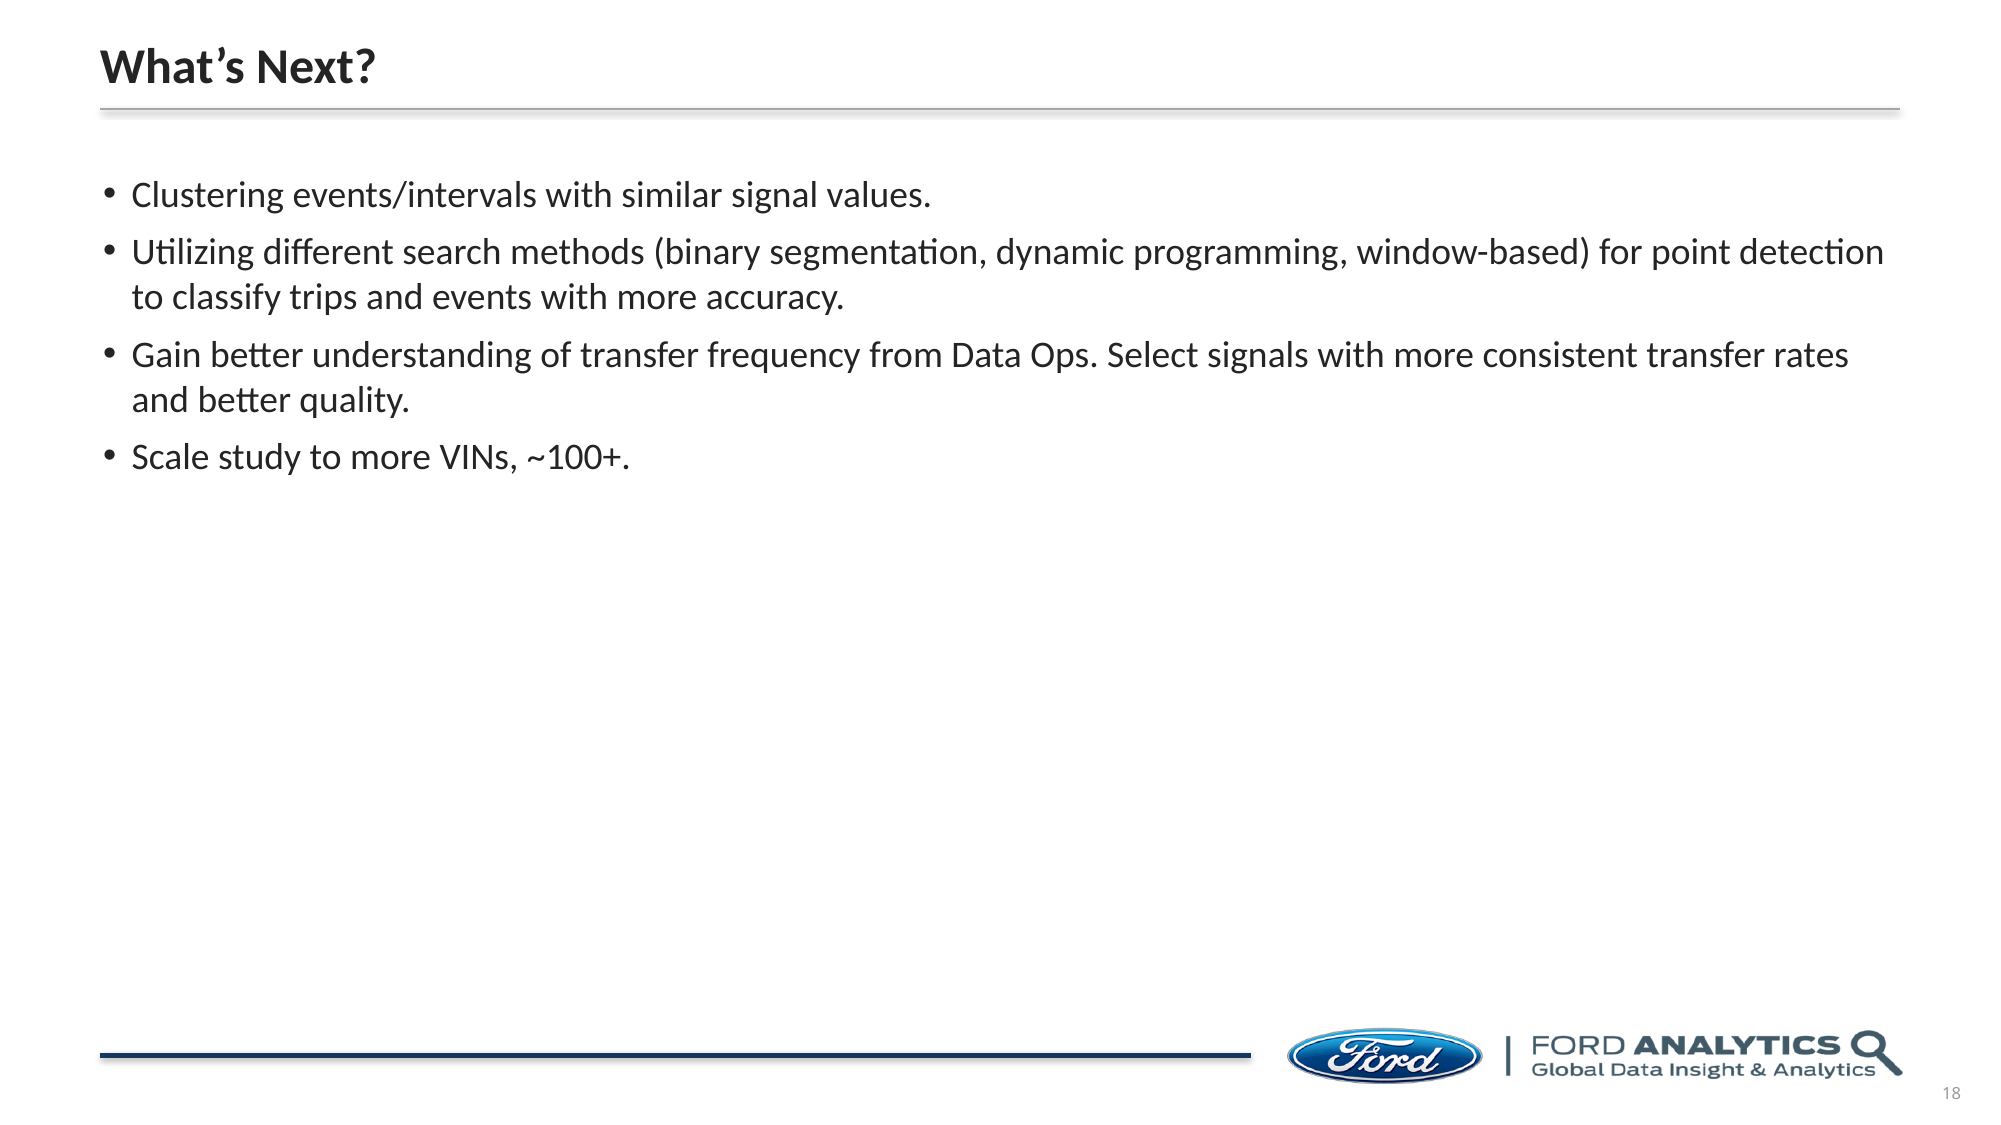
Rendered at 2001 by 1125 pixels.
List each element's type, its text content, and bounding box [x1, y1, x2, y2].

picture [1285, 1023, 1905, 1088]
title What’s Next? [99, 24, 1900, 102]
text_box Clustering events/intervals with similar signal values. Utilizing different search methods (binary segmentation, dynamic programming, window-based) for point detection to classify trips and events with more accuracy. Gain better understanding of transfer frequency from Data Ops. Select signals with more consistent transfer rates and better quality. Scale study to more VINs, ~100+. [103, 162, 1903, 960]
slide_number 18 [1903, 1064, 2000, 1124]
